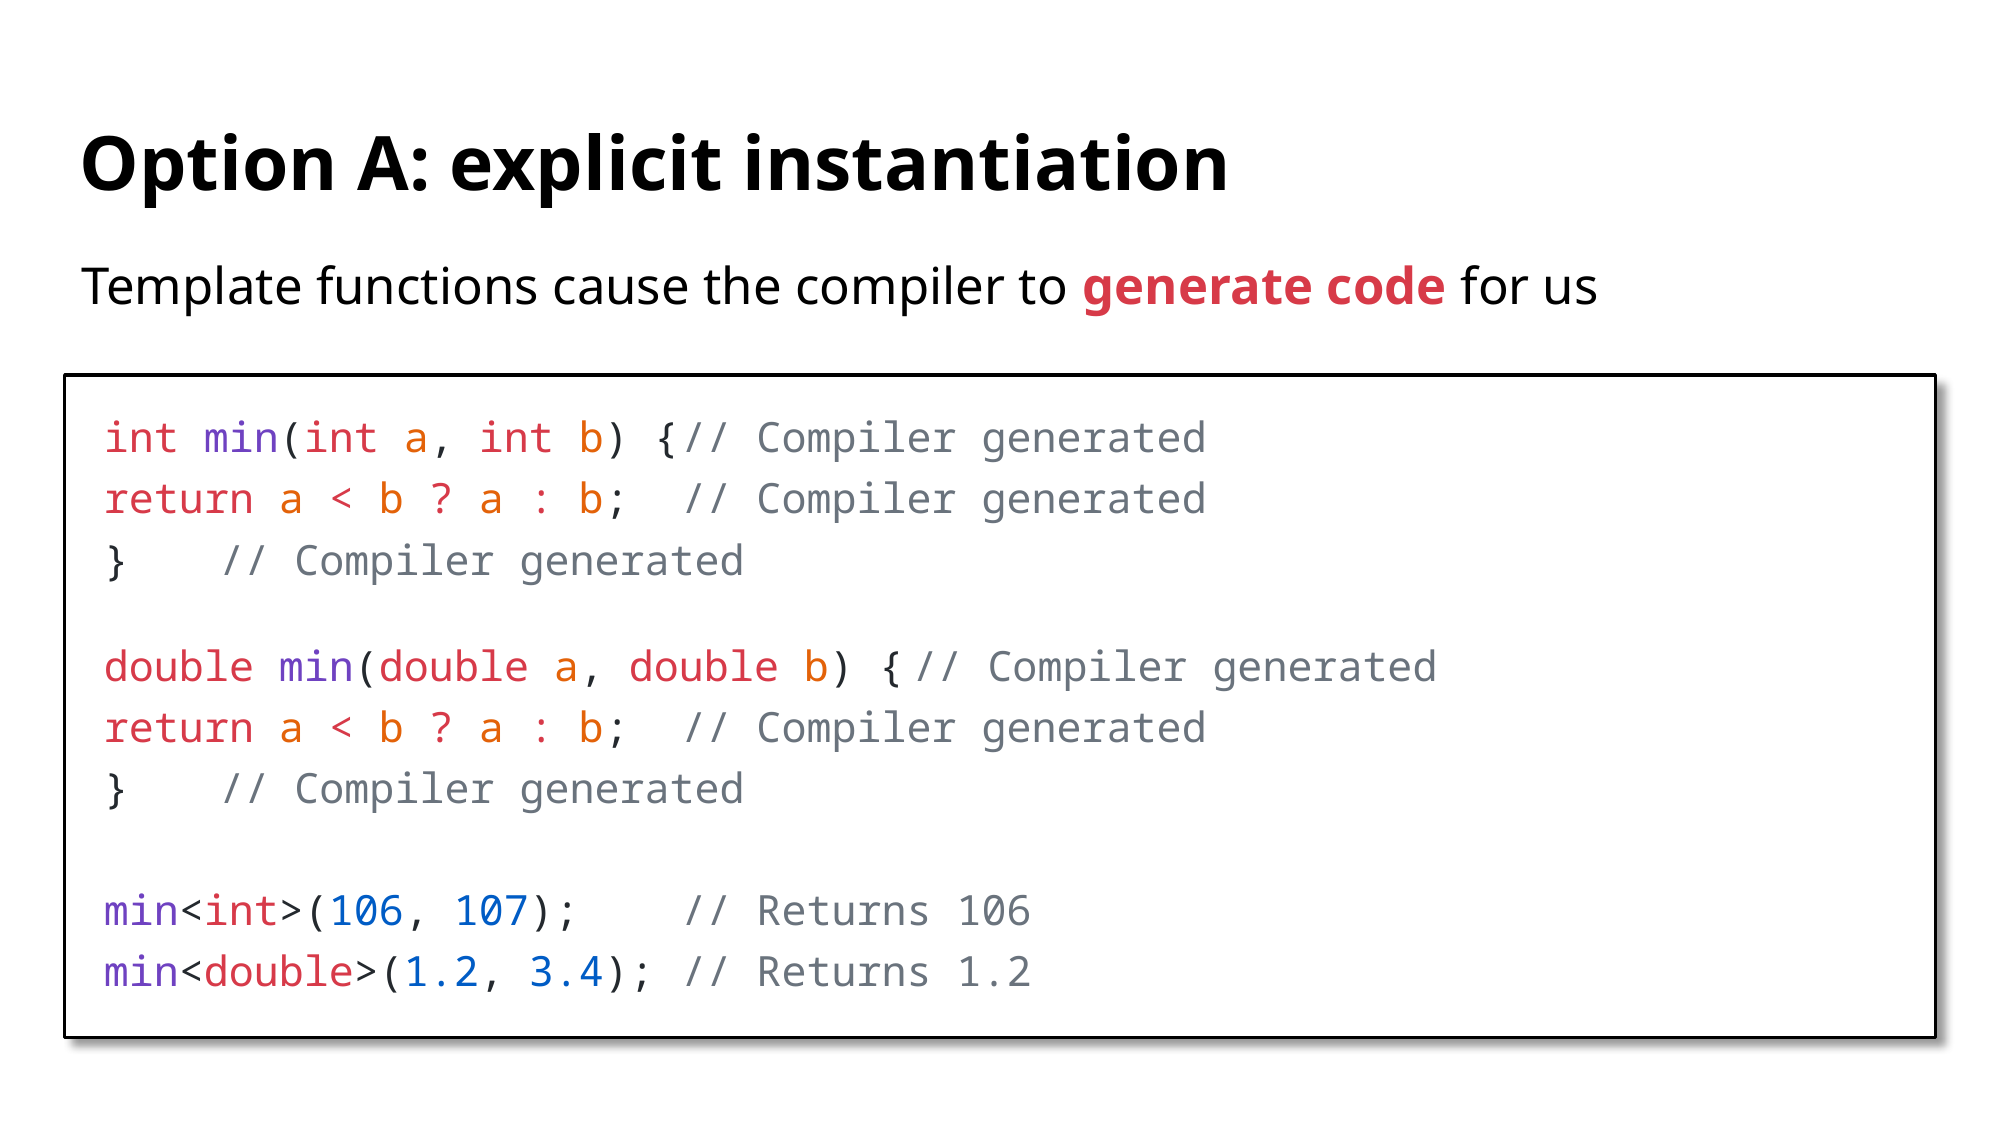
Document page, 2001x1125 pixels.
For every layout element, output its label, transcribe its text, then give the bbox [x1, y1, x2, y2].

title Option A: explicit instantiation [64, 103, 1936, 230]
list int min(int a, int b) { // Compiler generated return a < b ? a : b; // Compiler generated } // Compiler generated double min(double a, double b) { // Compiler generated return a < b ? a : b; // Compiler generated } // Compiler generated min<int>(106, 107); // Returns 106 min<double>(1.2, 3.4); // Returns 1.2 [63, 373, 1937, 1039]
list Template functions cause the compiler to generate code for us [64, 252, 1936, 324]
